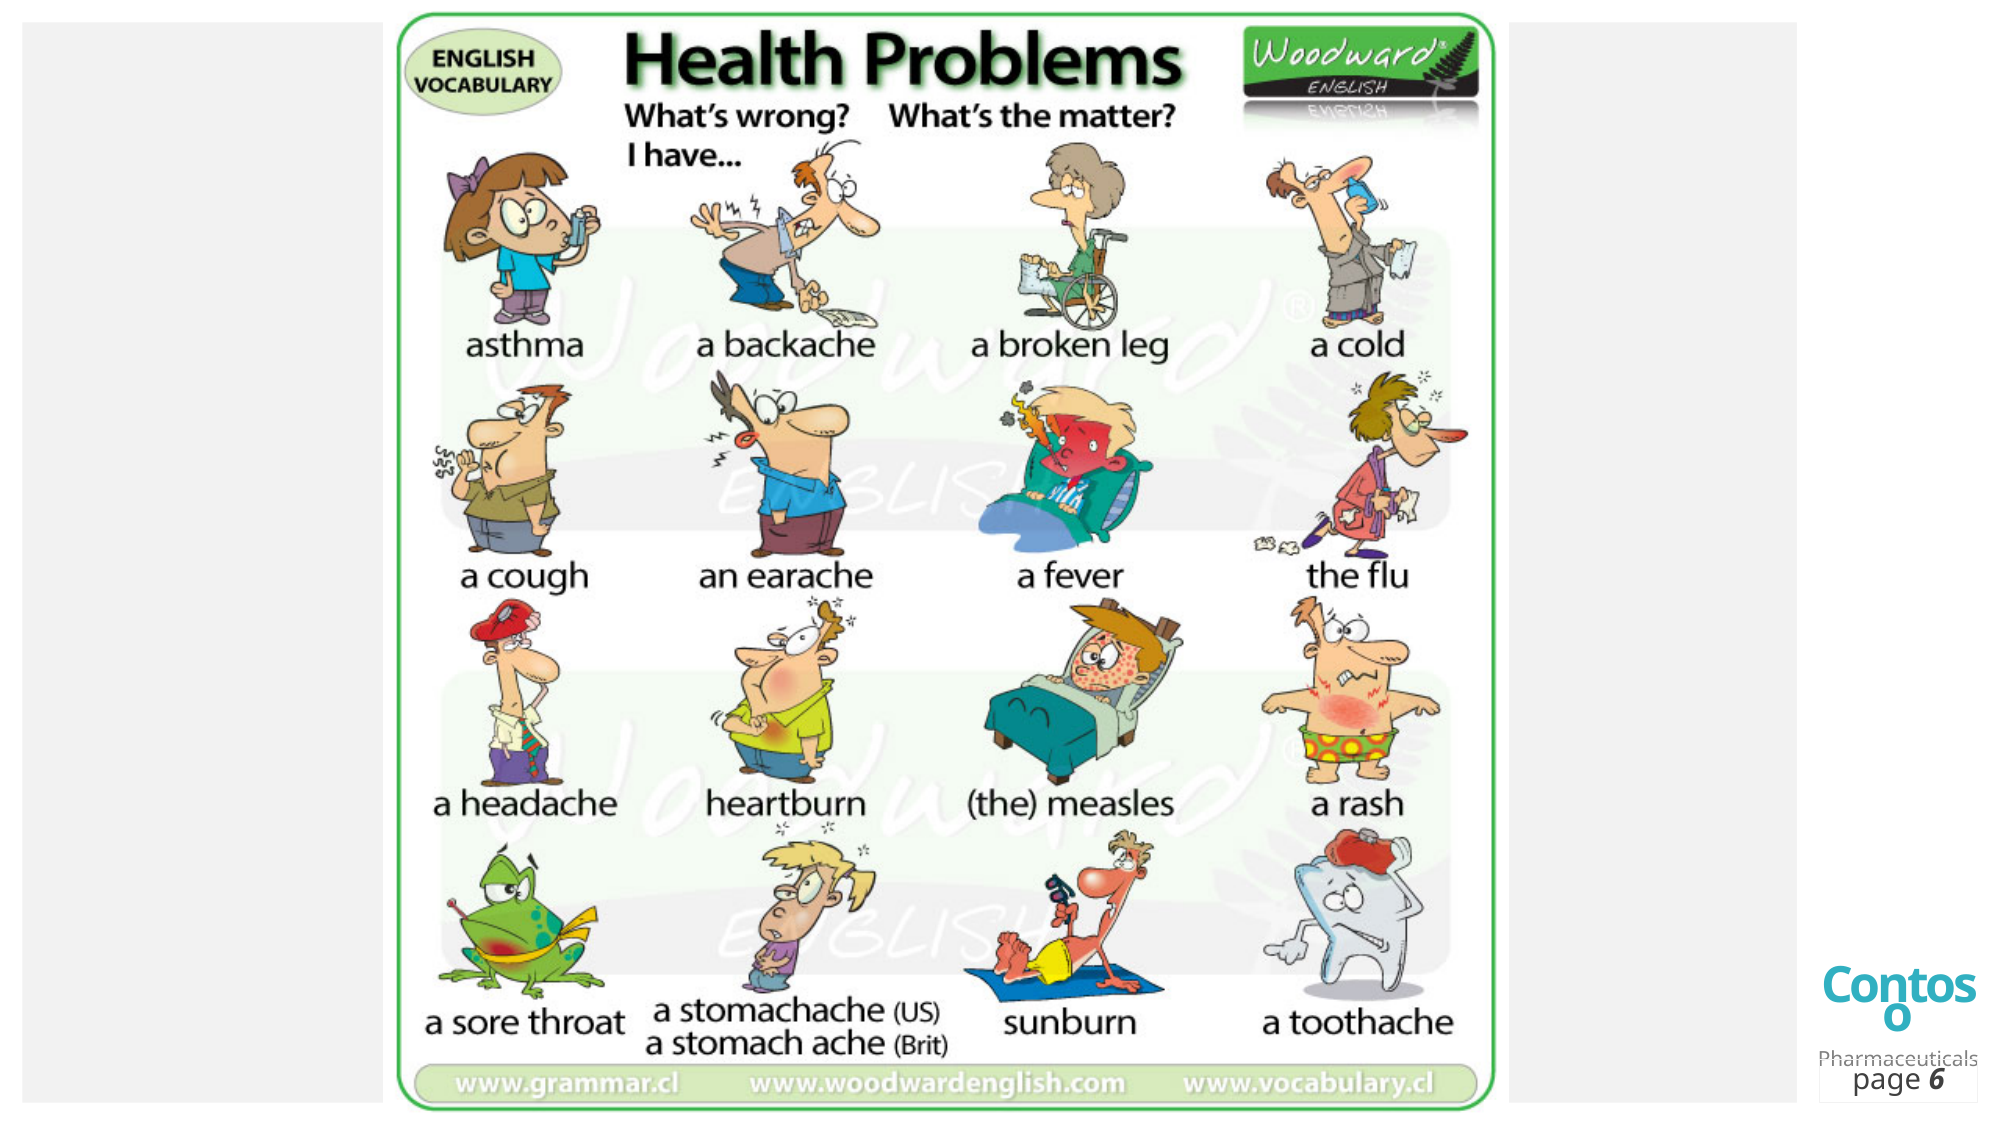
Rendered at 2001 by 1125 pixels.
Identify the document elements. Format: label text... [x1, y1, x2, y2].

picture [383, 0, 1509, 1125]
slide_number page 6 [1819, 1059, 1978, 1103]
